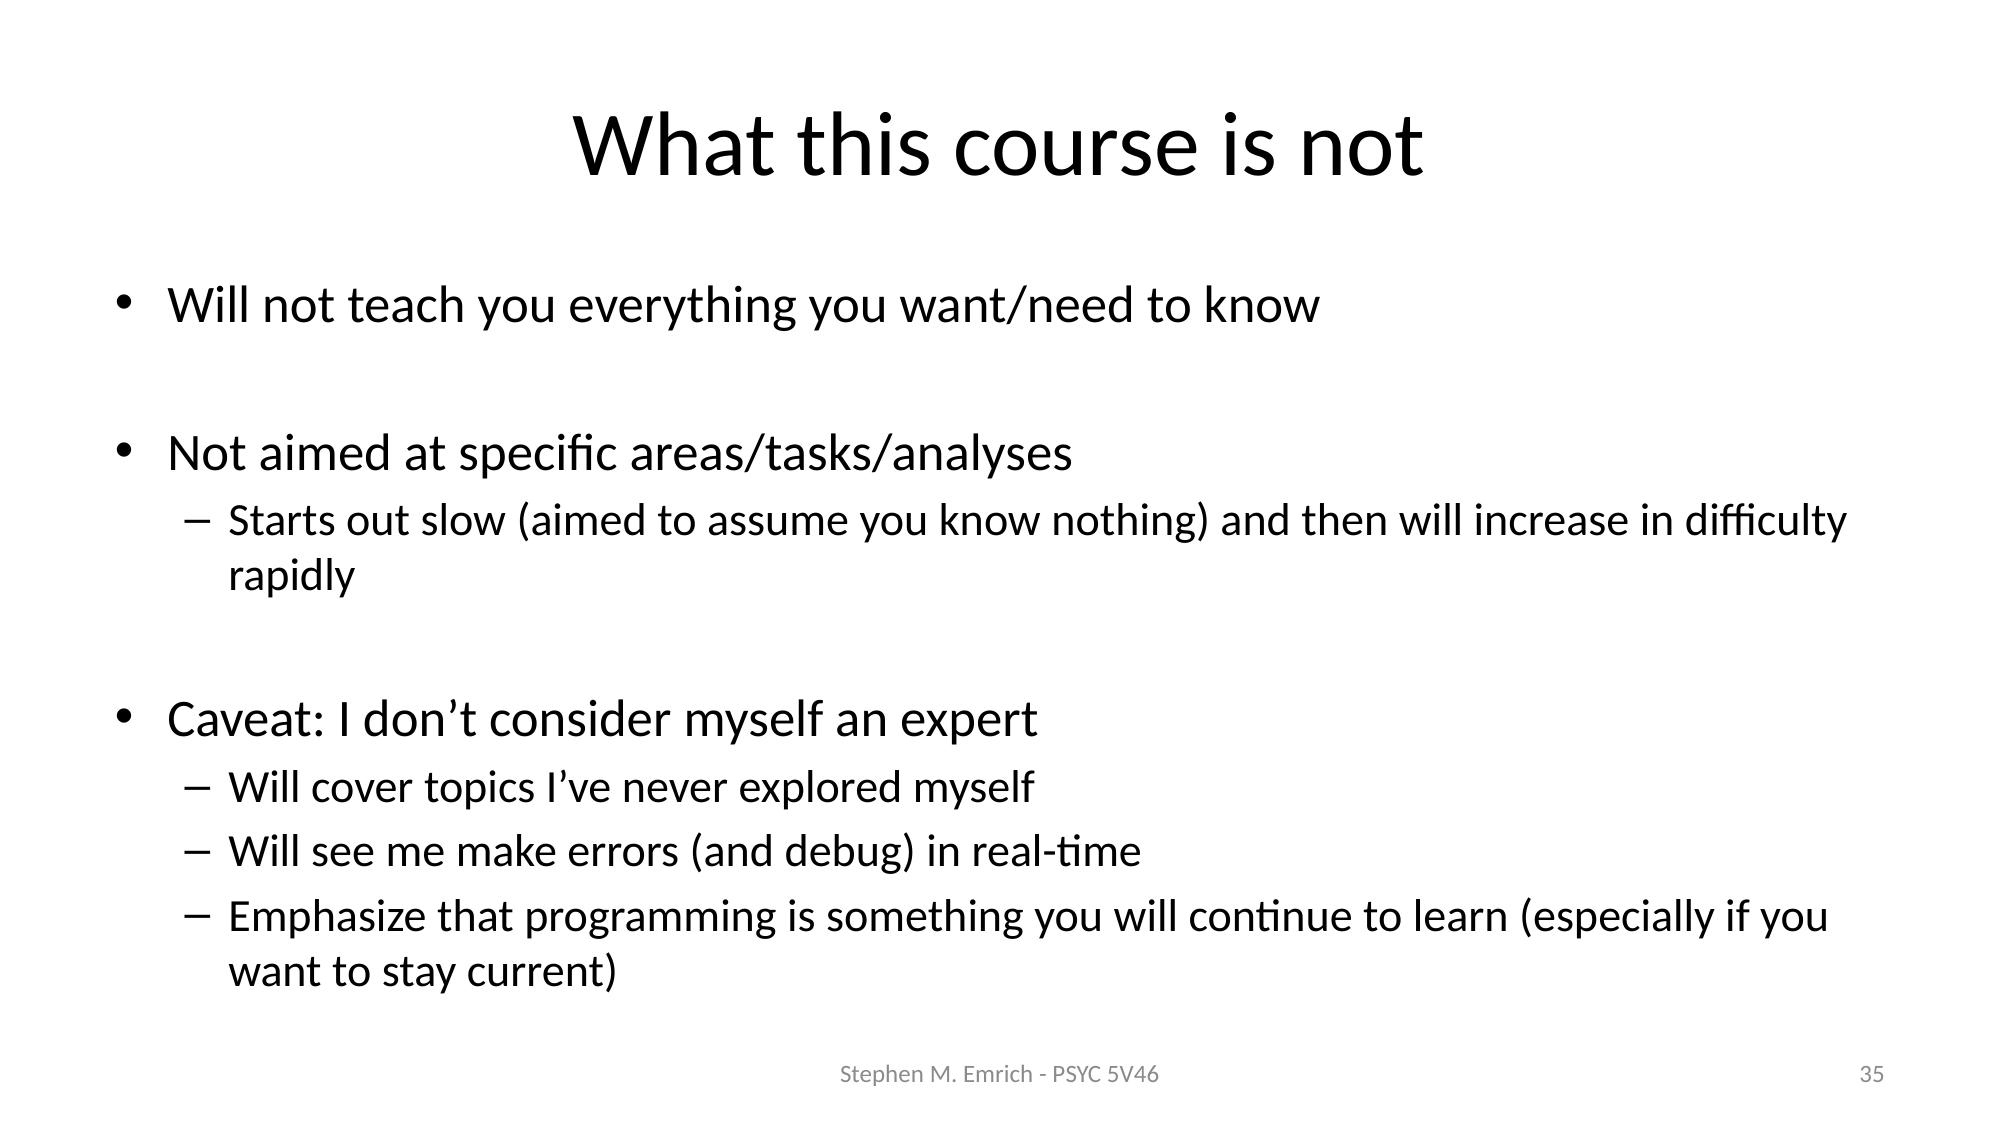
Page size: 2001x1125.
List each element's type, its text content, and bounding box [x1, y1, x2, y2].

footer Stephen M. Emrich - PSYC 5V46 [683, 1042, 1317, 1103]
title What this course is not [99, 45, 1900, 233]
list Will not teach you everything you want/need to know Not aimed at specific areas/tasks/analyses Starts out slow (aimed to assume you know nothing) and then will increase in difficulty rapidly Caveat: I don’t consider myself an expert Will cover topics I’ve never explored myself Will see me make errors (and debug) in real-time Emphasize that programming is something you will continue to learn (especially if you want to stay current) [99, 262, 1900, 1005]
slide_number 35 [1433, 1042, 1900, 1103]
